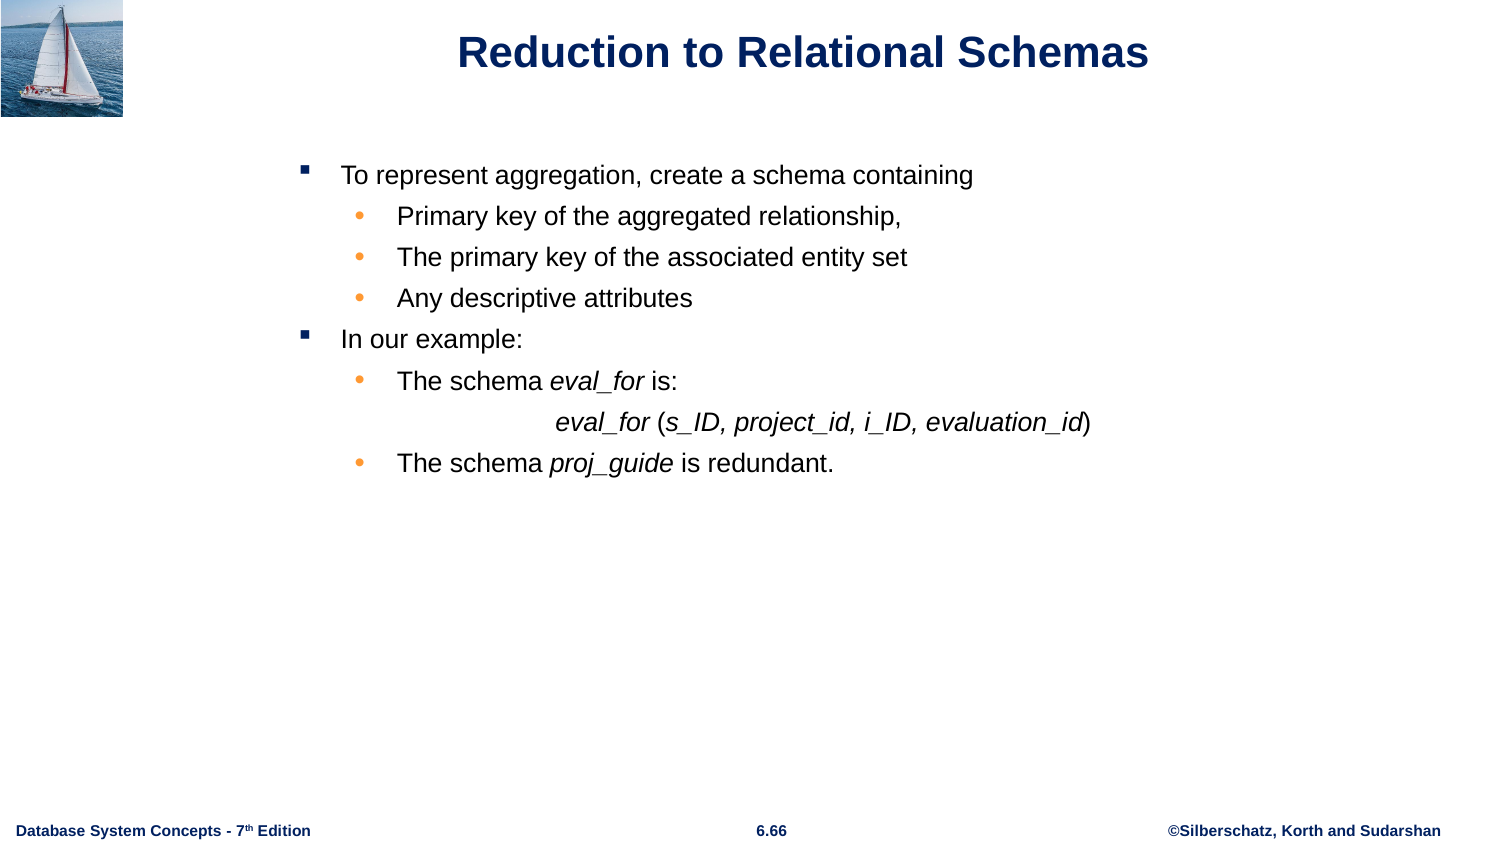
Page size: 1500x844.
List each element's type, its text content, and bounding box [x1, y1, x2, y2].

picture [0, 0, 123, 117]
title Reduction to Relational Schemas [303, 0, 1305, 85]
text_box To represent aggregation, create a schema containing Primary key of the aggregated relationship, The primary key of the associated entity set Any descriptive attributes In our example: The schema eval_for is: eval_for (s_ID, project_id, i_ID, evaluation_id) The schema proj_guide is redundant. [283, 150, 1229, 669]
